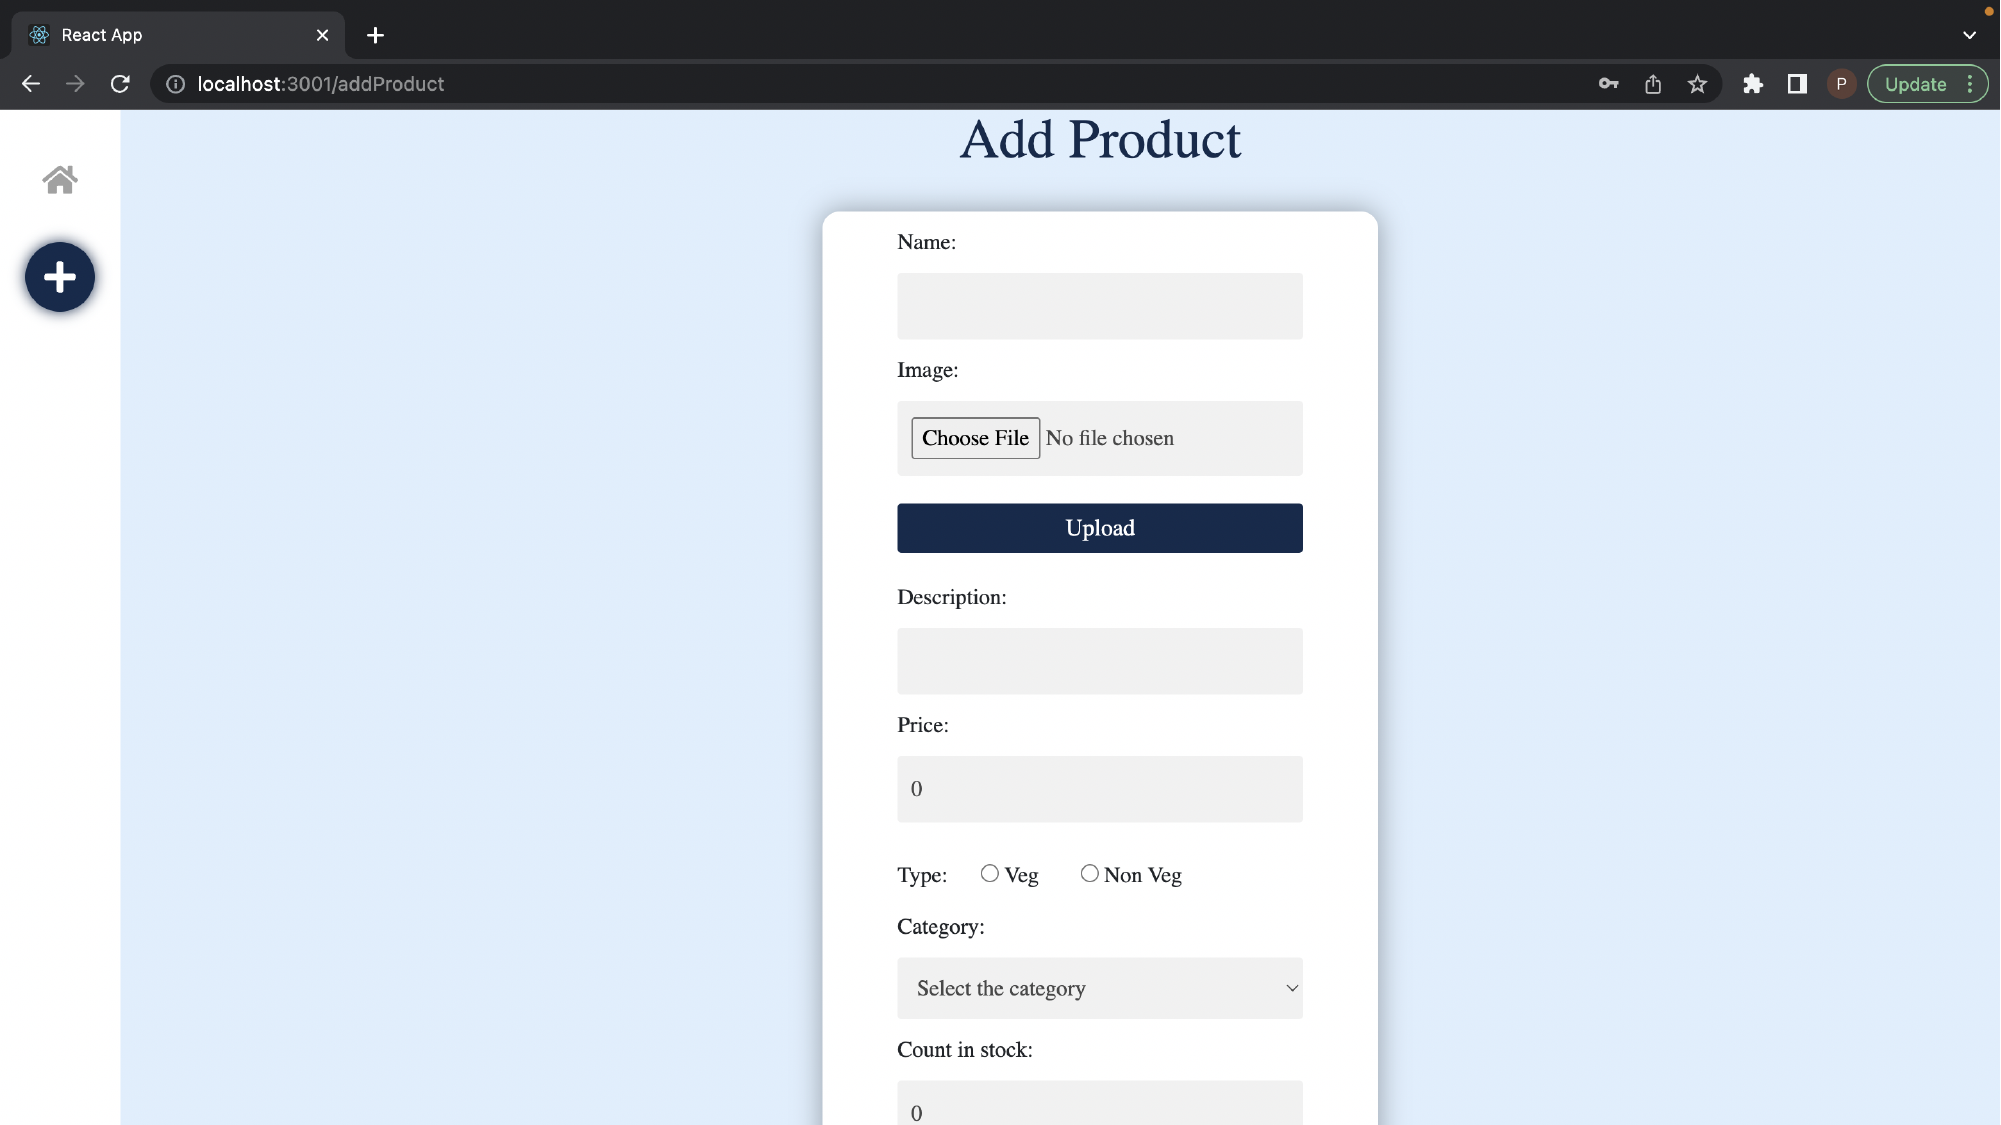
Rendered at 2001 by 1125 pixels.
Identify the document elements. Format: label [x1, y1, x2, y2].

list [0, 0, 2000, 1125]
